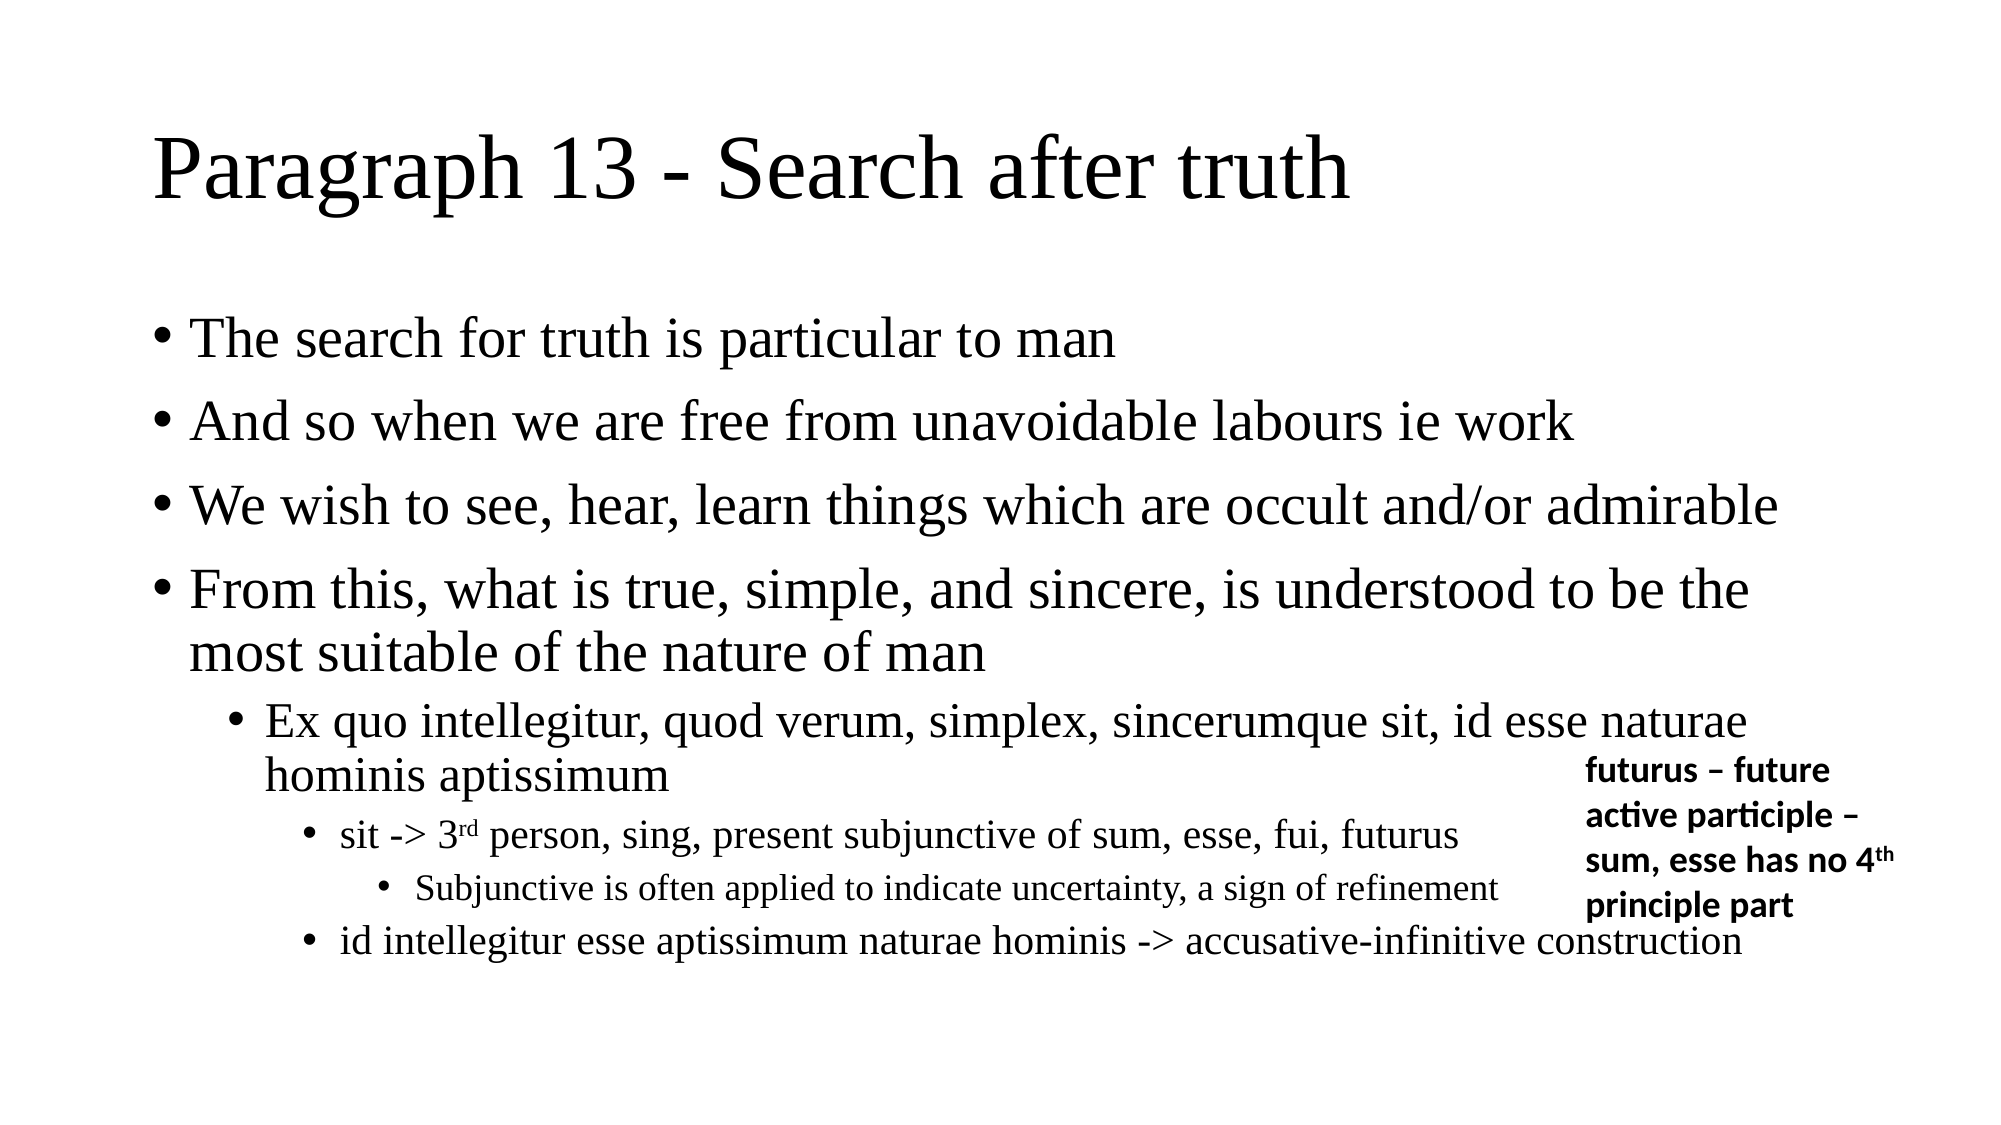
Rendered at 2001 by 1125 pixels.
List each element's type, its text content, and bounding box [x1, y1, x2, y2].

list The search for truth is particular to man And so when we are free from unavoidable labours ie work We wish to see, hear, learn things which are occult and/or admirable From this, what is true, simple, and sincere, is understood to be the most suitable of the nature of man Ex quo intellegitur, quod verum, simplex, sincerumque sit, id esse naturae hominis aptissimum sit -> 3rd person, sing, present subjunctive of sum, esse, fui, futurus Subjunctive is often applied to indicate uncertainty, a sign of refinement id intellegitur esse aptissimum naturae hominis -> accusative-infinitive construction [137, 299, 1863, 1014]
text_box futurus – future active participle – sum, esse has no 4th principle part [1570, 737, 1926, 933]
title Paragraph 13 - Search after truth [137, 59, 1863, 278]
